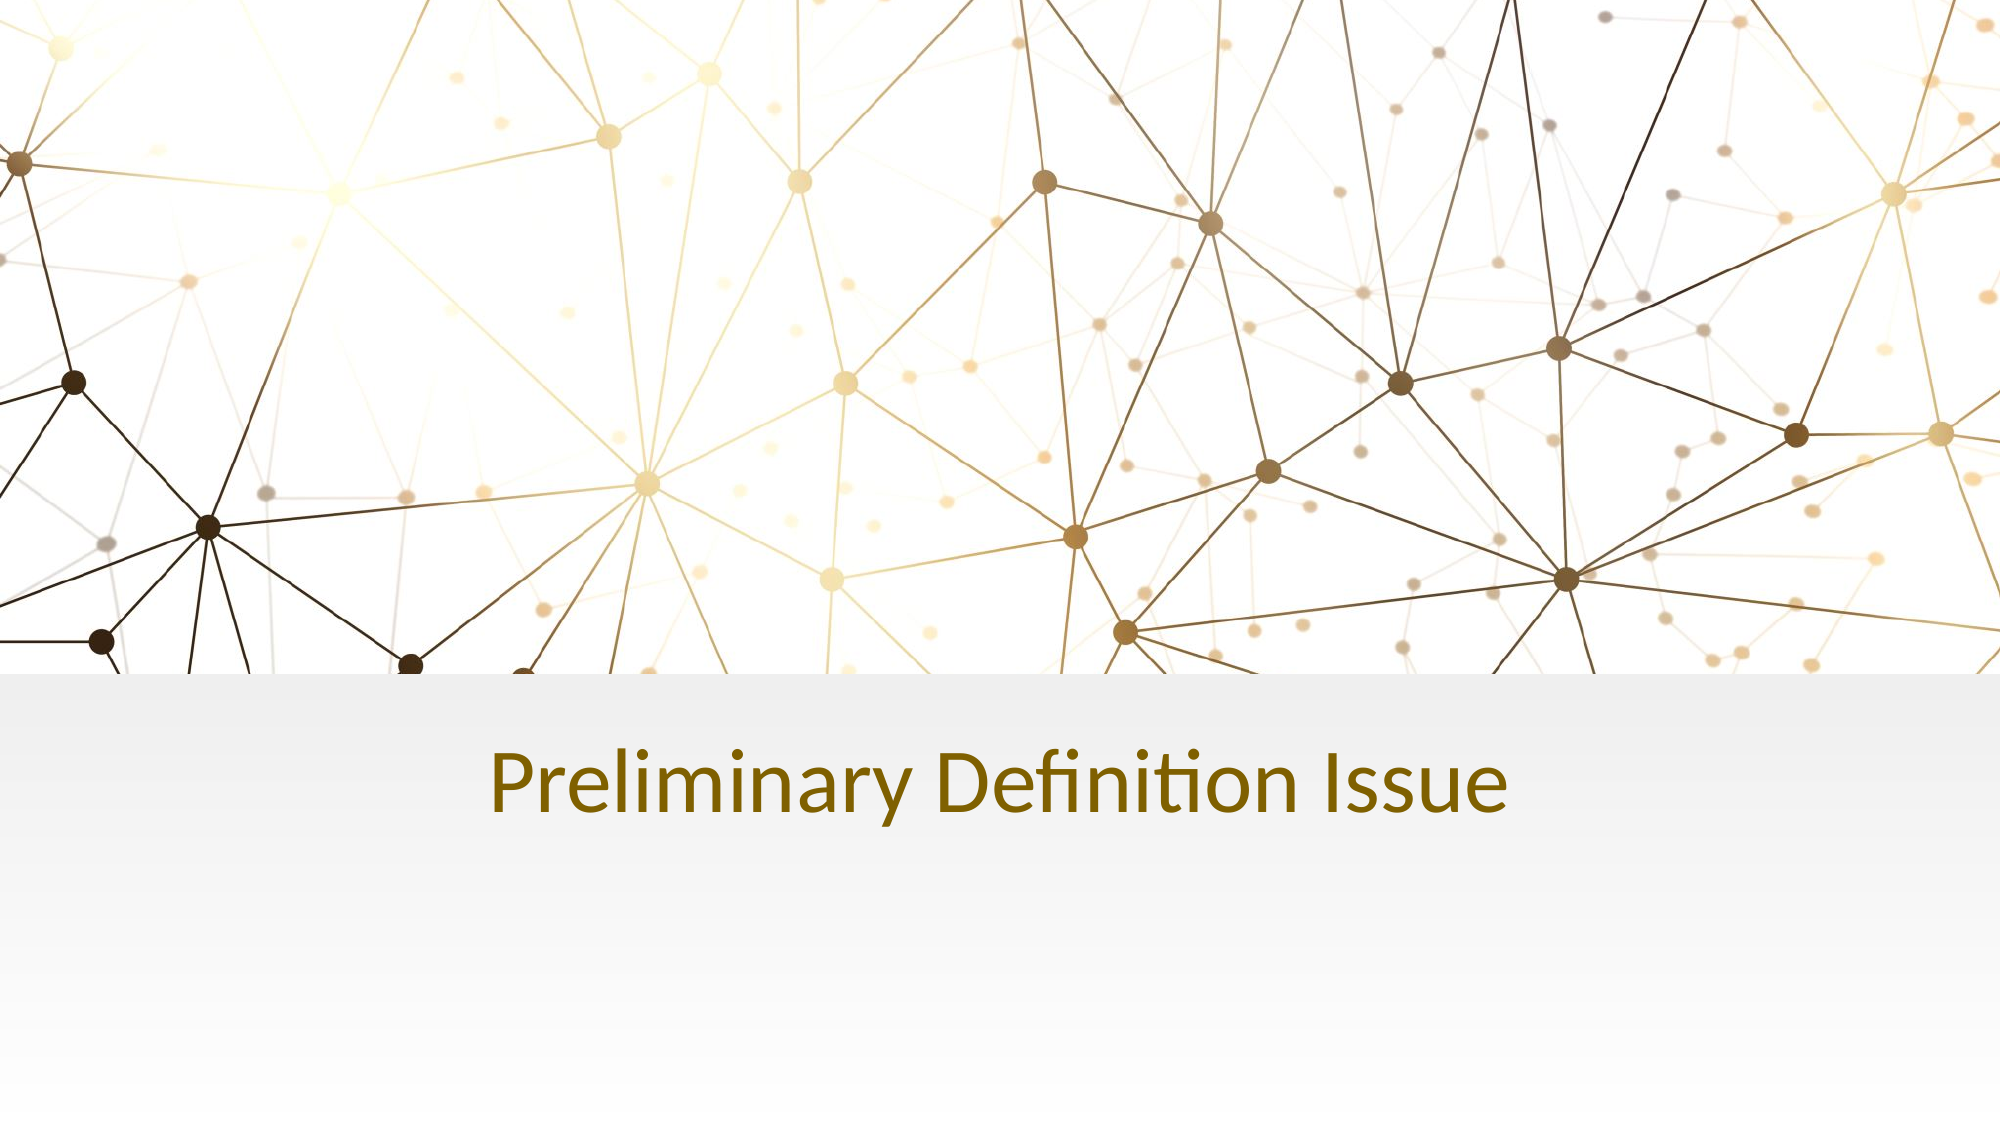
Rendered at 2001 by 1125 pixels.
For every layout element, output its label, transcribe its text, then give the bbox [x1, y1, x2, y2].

picture [0, 0, 2000, 674]
title Preliminary Definition Issue [137, 685, 1863, 892]
